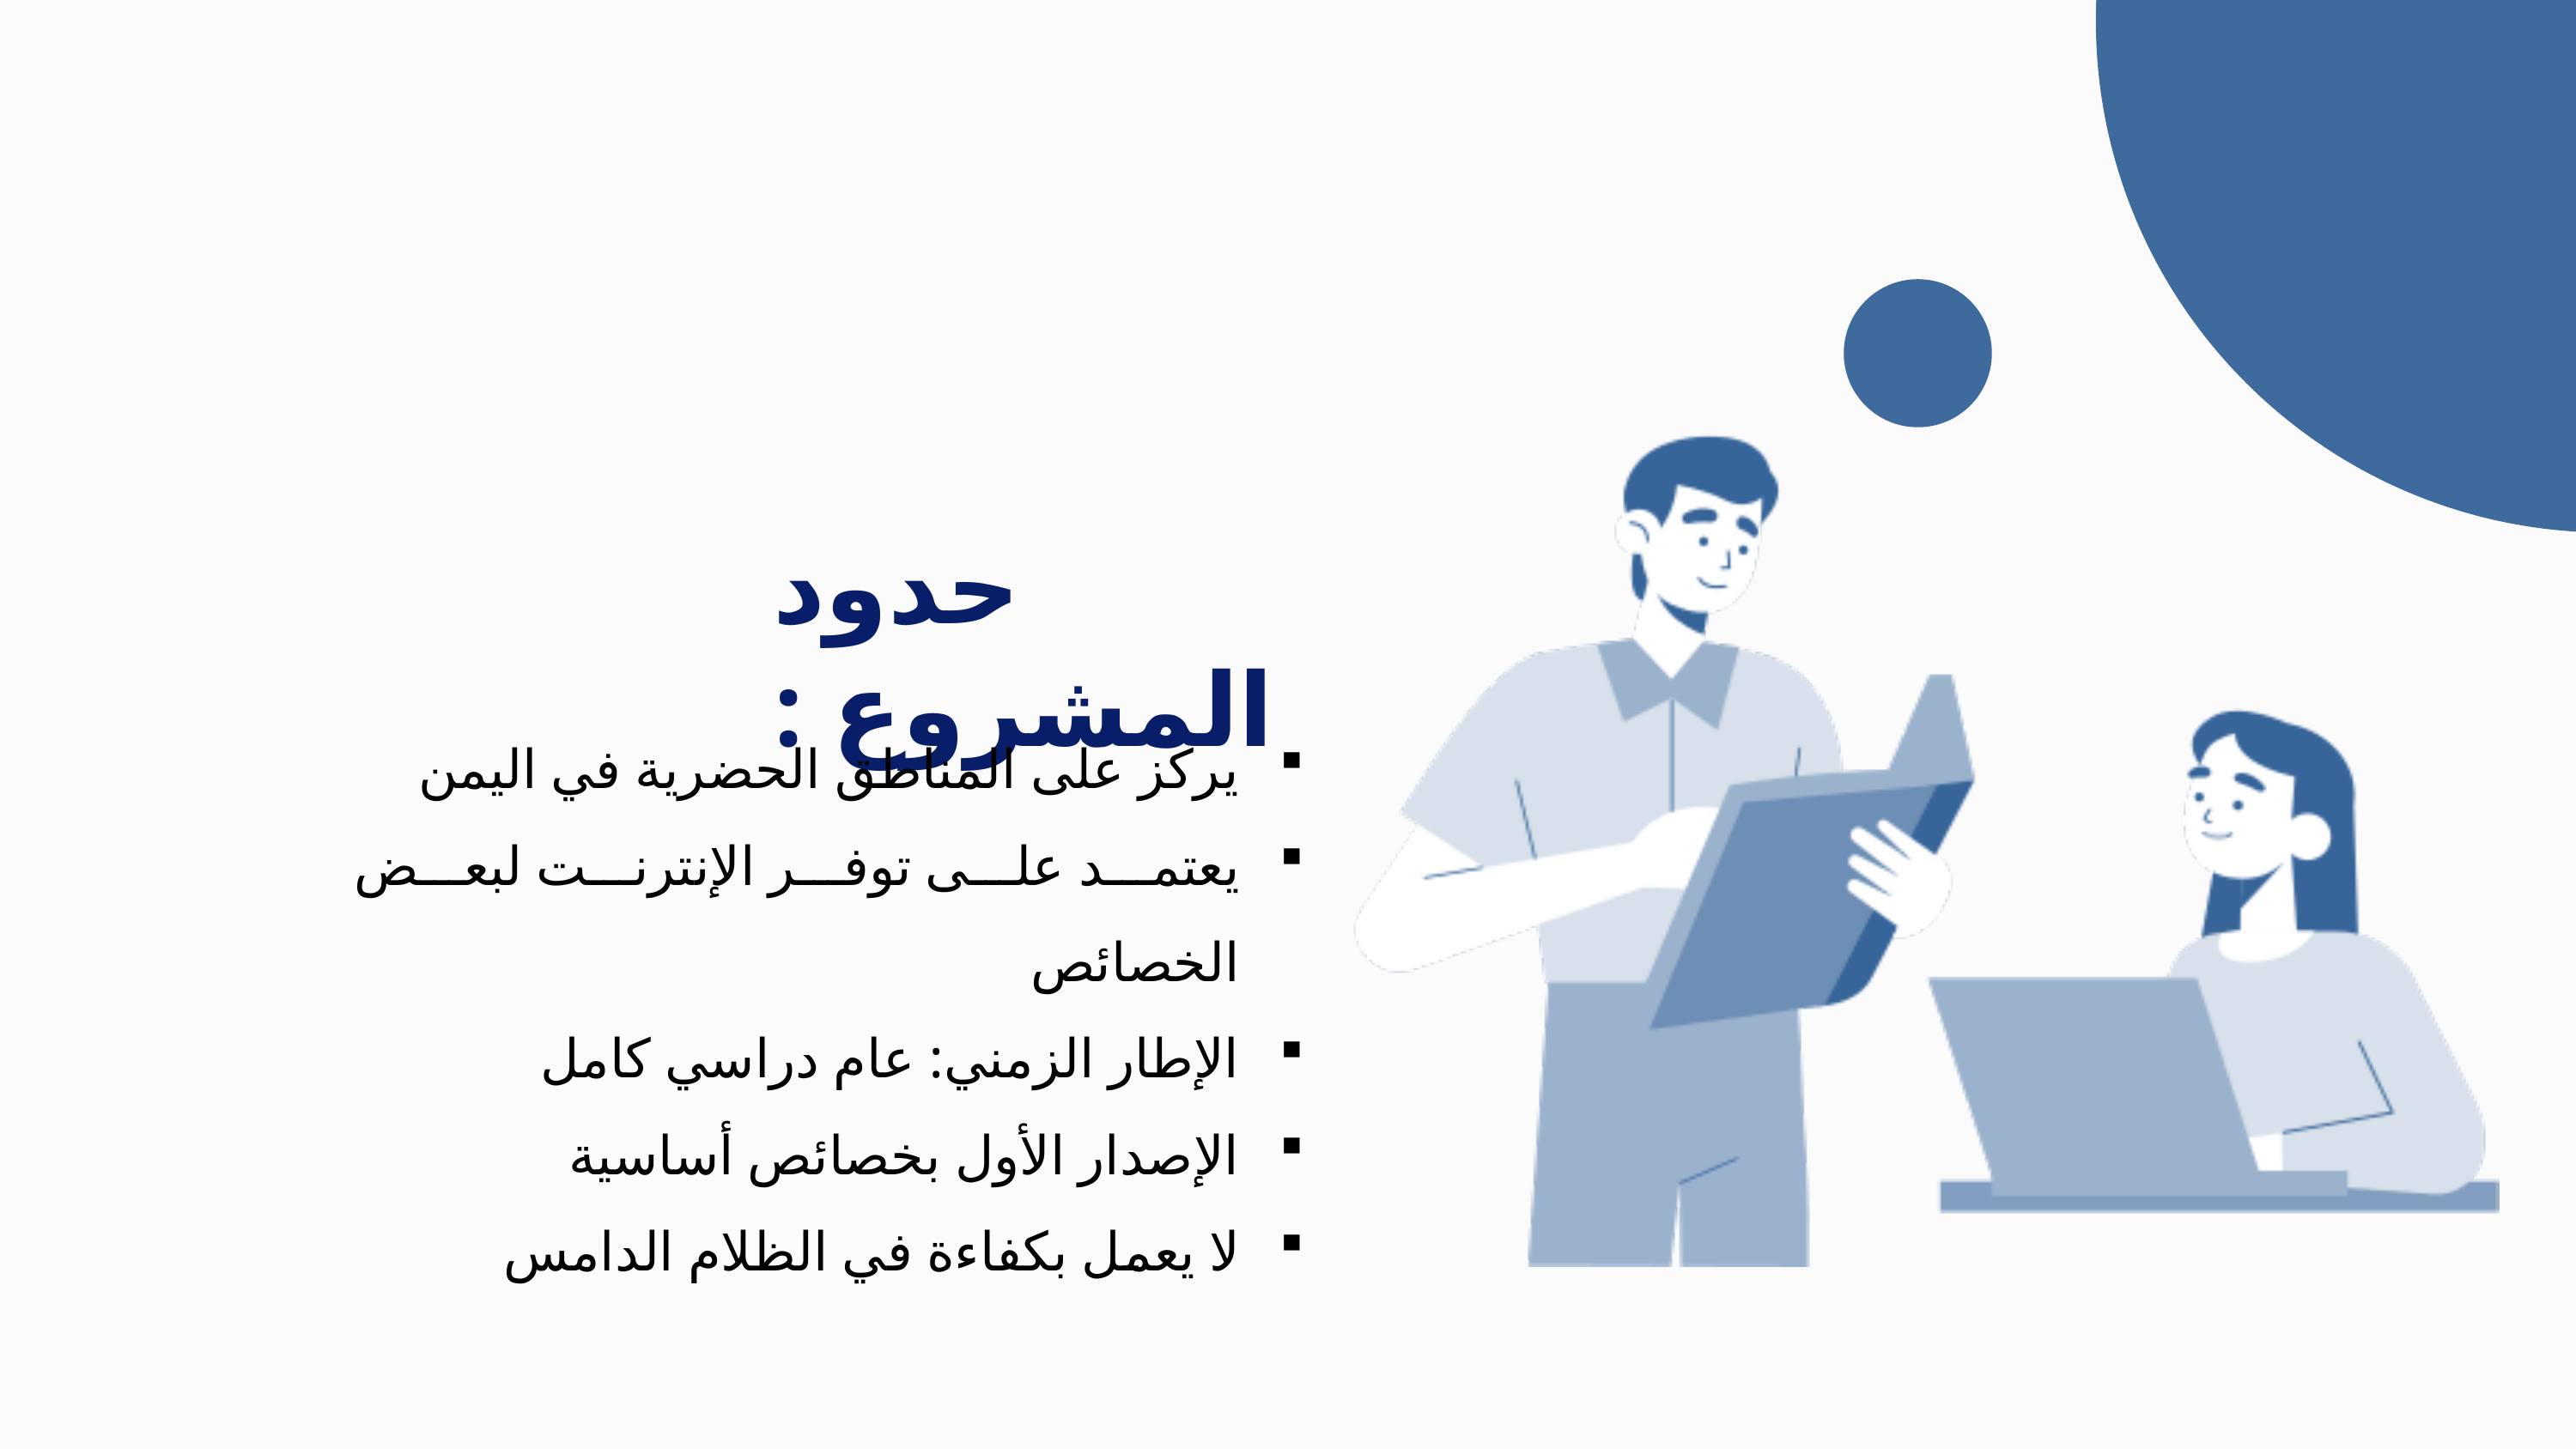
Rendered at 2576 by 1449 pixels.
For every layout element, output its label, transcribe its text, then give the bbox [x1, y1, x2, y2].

text_box يركز على المناطق الحضرية في اليمن يعتمد على توفر الإنترنت لبعض الخصائص الإطار الزمني: عام دراسي كامل الإصدار الأول بخصائص أساسية لا يعمل بكفاءة في الظلام الدامس [354, 702, 1304, 1282]
text_box حدود المشروع : [773, 521, 1330, 767]
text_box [1336, 0, 2576, 1267]
